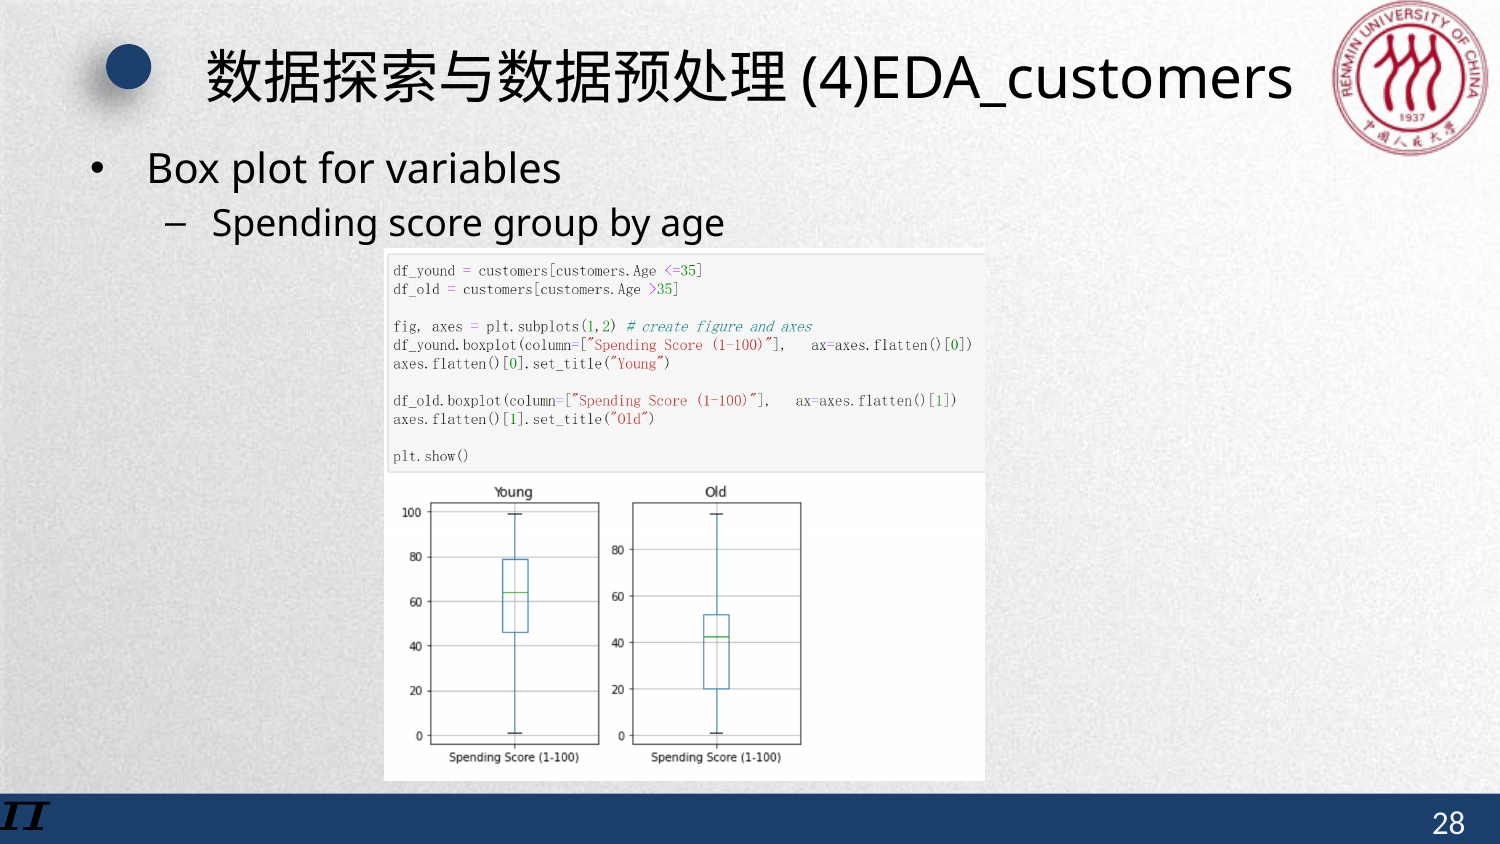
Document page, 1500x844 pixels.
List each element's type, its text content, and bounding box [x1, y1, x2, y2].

picture [0, 0, 1500, 793]
title 数据探索与数据预处理(4)EDA_customers [75, 33, 1425, 116]
list Box plot for variables Spending score group by age [75, 134, 1425, 781]
